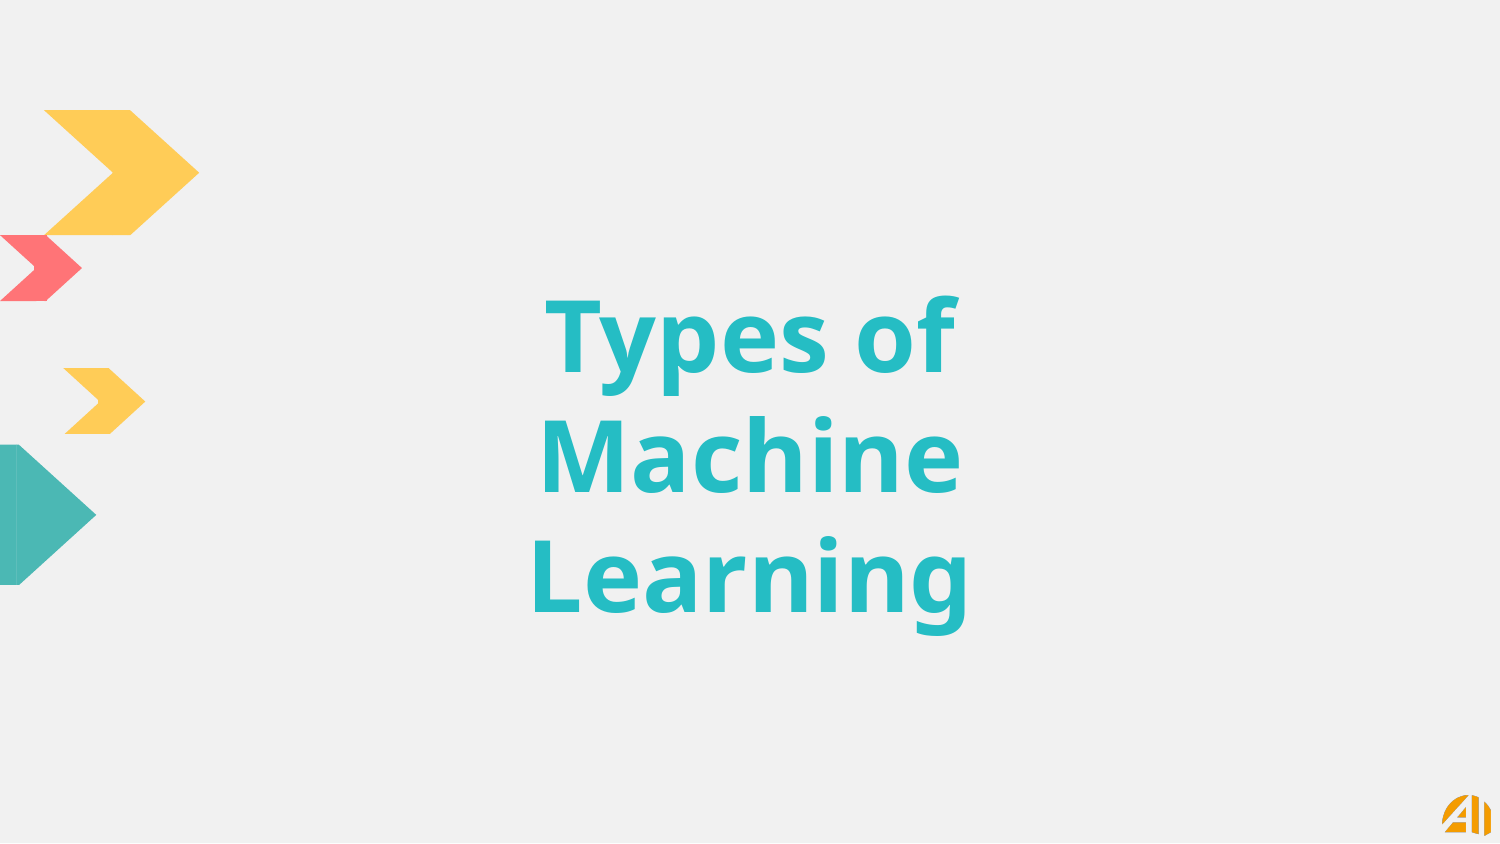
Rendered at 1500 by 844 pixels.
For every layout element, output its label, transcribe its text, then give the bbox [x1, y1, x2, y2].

title Types of Machine Learning [321, 272, 1179, 530]
picture [1442, 795, 1491, 836]
